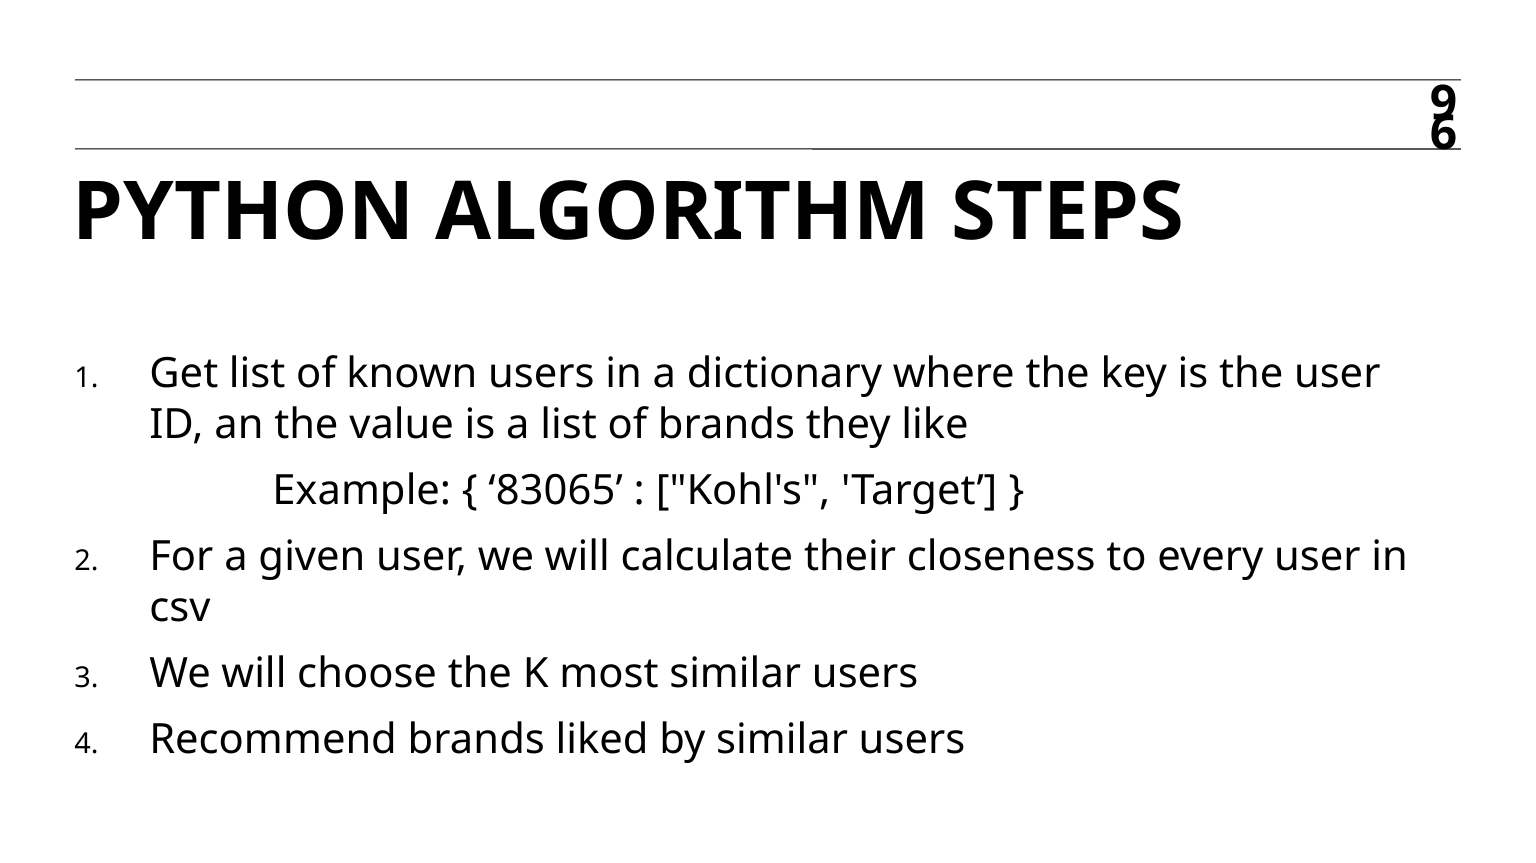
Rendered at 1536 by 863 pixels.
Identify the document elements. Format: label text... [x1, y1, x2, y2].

title Python algorithm steps [72, 174, 1456, 360]
list Get list of known users in a dictionary where the key is the user ID, an the value is a list of brands they like Example: { ‘83065’ : ["Kohl's", 'Target’] } For a given user, we will calculate their closeness to every user in csv We will choose the K most similar users Recommend brands liked by similar users [74, 338, 1456, 832]
slide_number 96 [1419, 86, 1461, 138]
